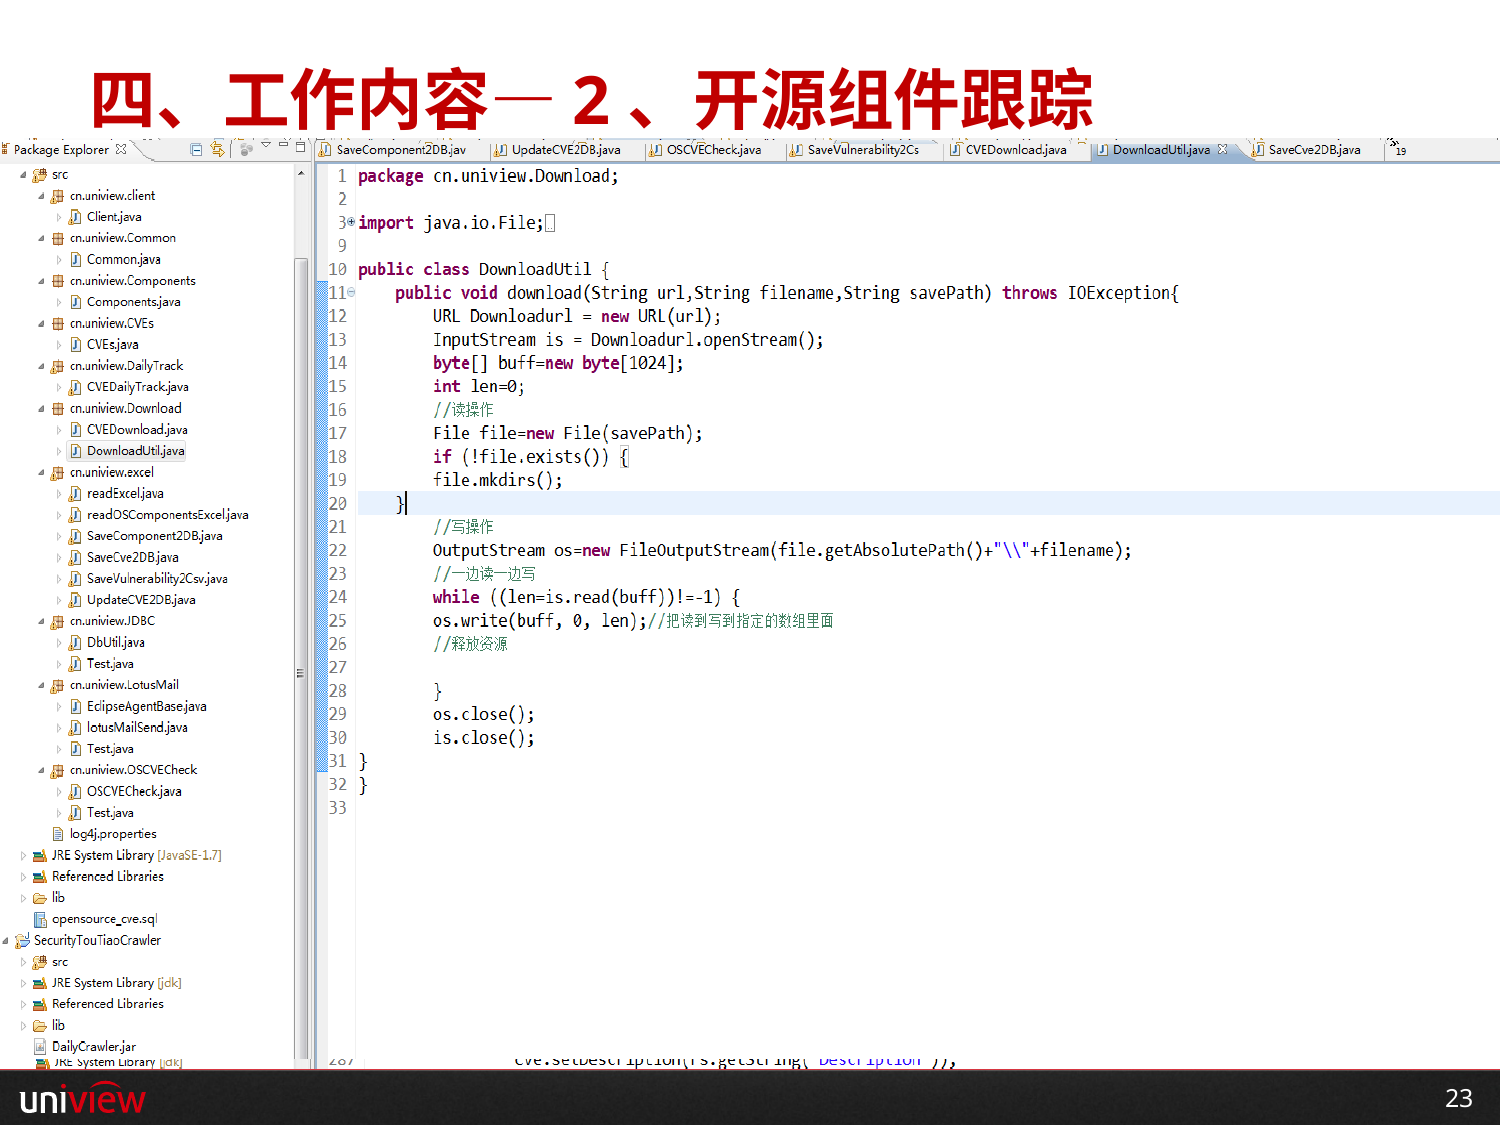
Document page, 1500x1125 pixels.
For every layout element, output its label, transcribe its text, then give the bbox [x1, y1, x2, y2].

title 四、工作内容—2、开源组件跟踪 [75, 50, 1447, 137]
picture [0, 138, 1500, 1125]
